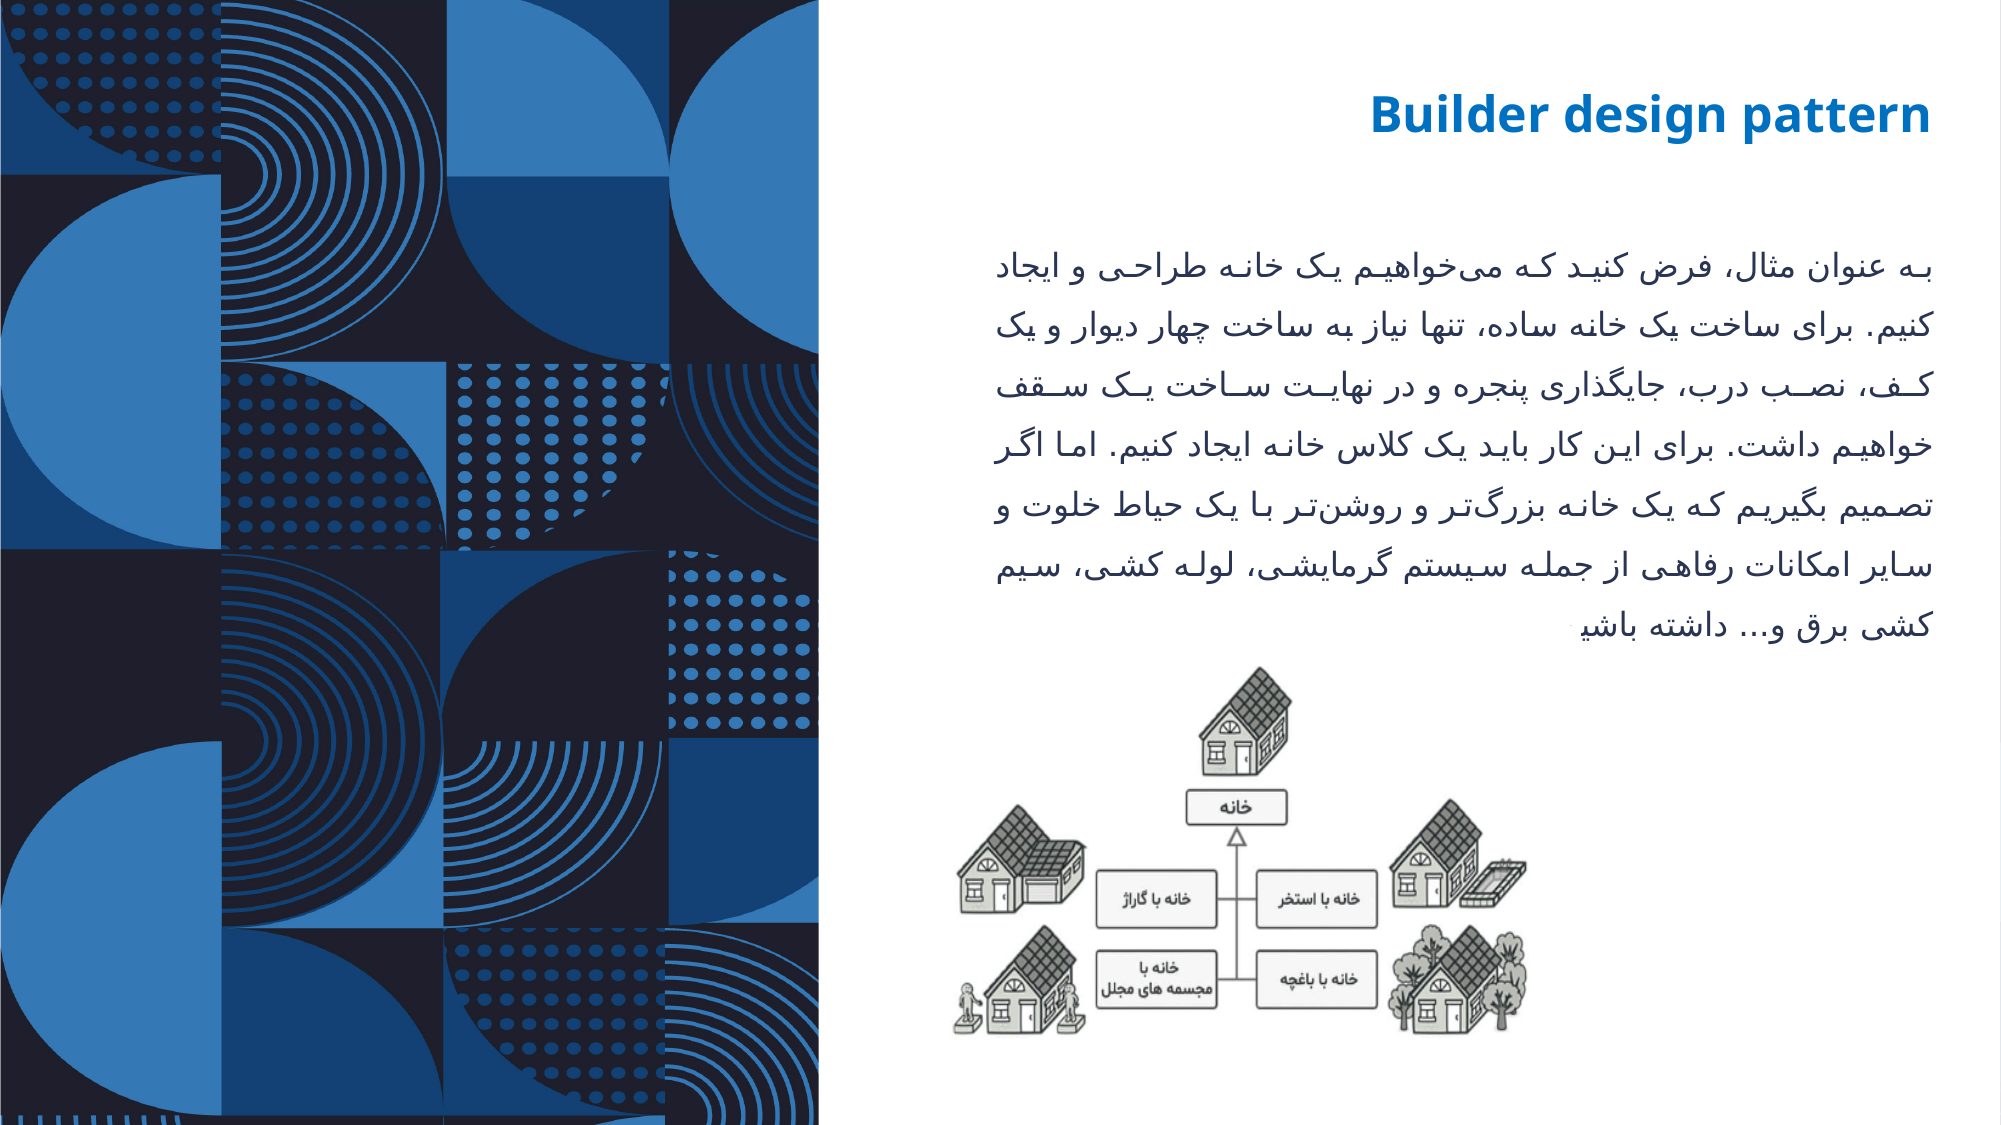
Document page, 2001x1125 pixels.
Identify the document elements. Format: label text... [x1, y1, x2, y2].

text_box Builder design pattern [1214, 74, 1948, 150]
picture [922, 626, 1581, 1089]
picture [0, 0, 818, 1125]
text_box به عنوان مثال، فرض کنید که می‌خواهیم یک خانه طراحی و ایجاد کنیم. برای ساخت یک خانه ساده، تنها نیاز به ساخت چهار دیوار و یک کف، نصب درب، جایگذاری پنجره و در نهایت ساخت یک سقف خواهیم داشت. برای این کار باید یک کلاس خانه ایجاد کنیم. اما اگر تصمیم بگیریم که یک خانه بزرگ‌تر و روشن‌تر با یک حیاط خلوت و سایر امکانات رفاهی از جمله سیستم گرمایشی، لوله کشی، سیم کشی برق و... داشته باشیم. [980, 216, 1949, 651]
text_box [818, 0, 2000, 1125]
